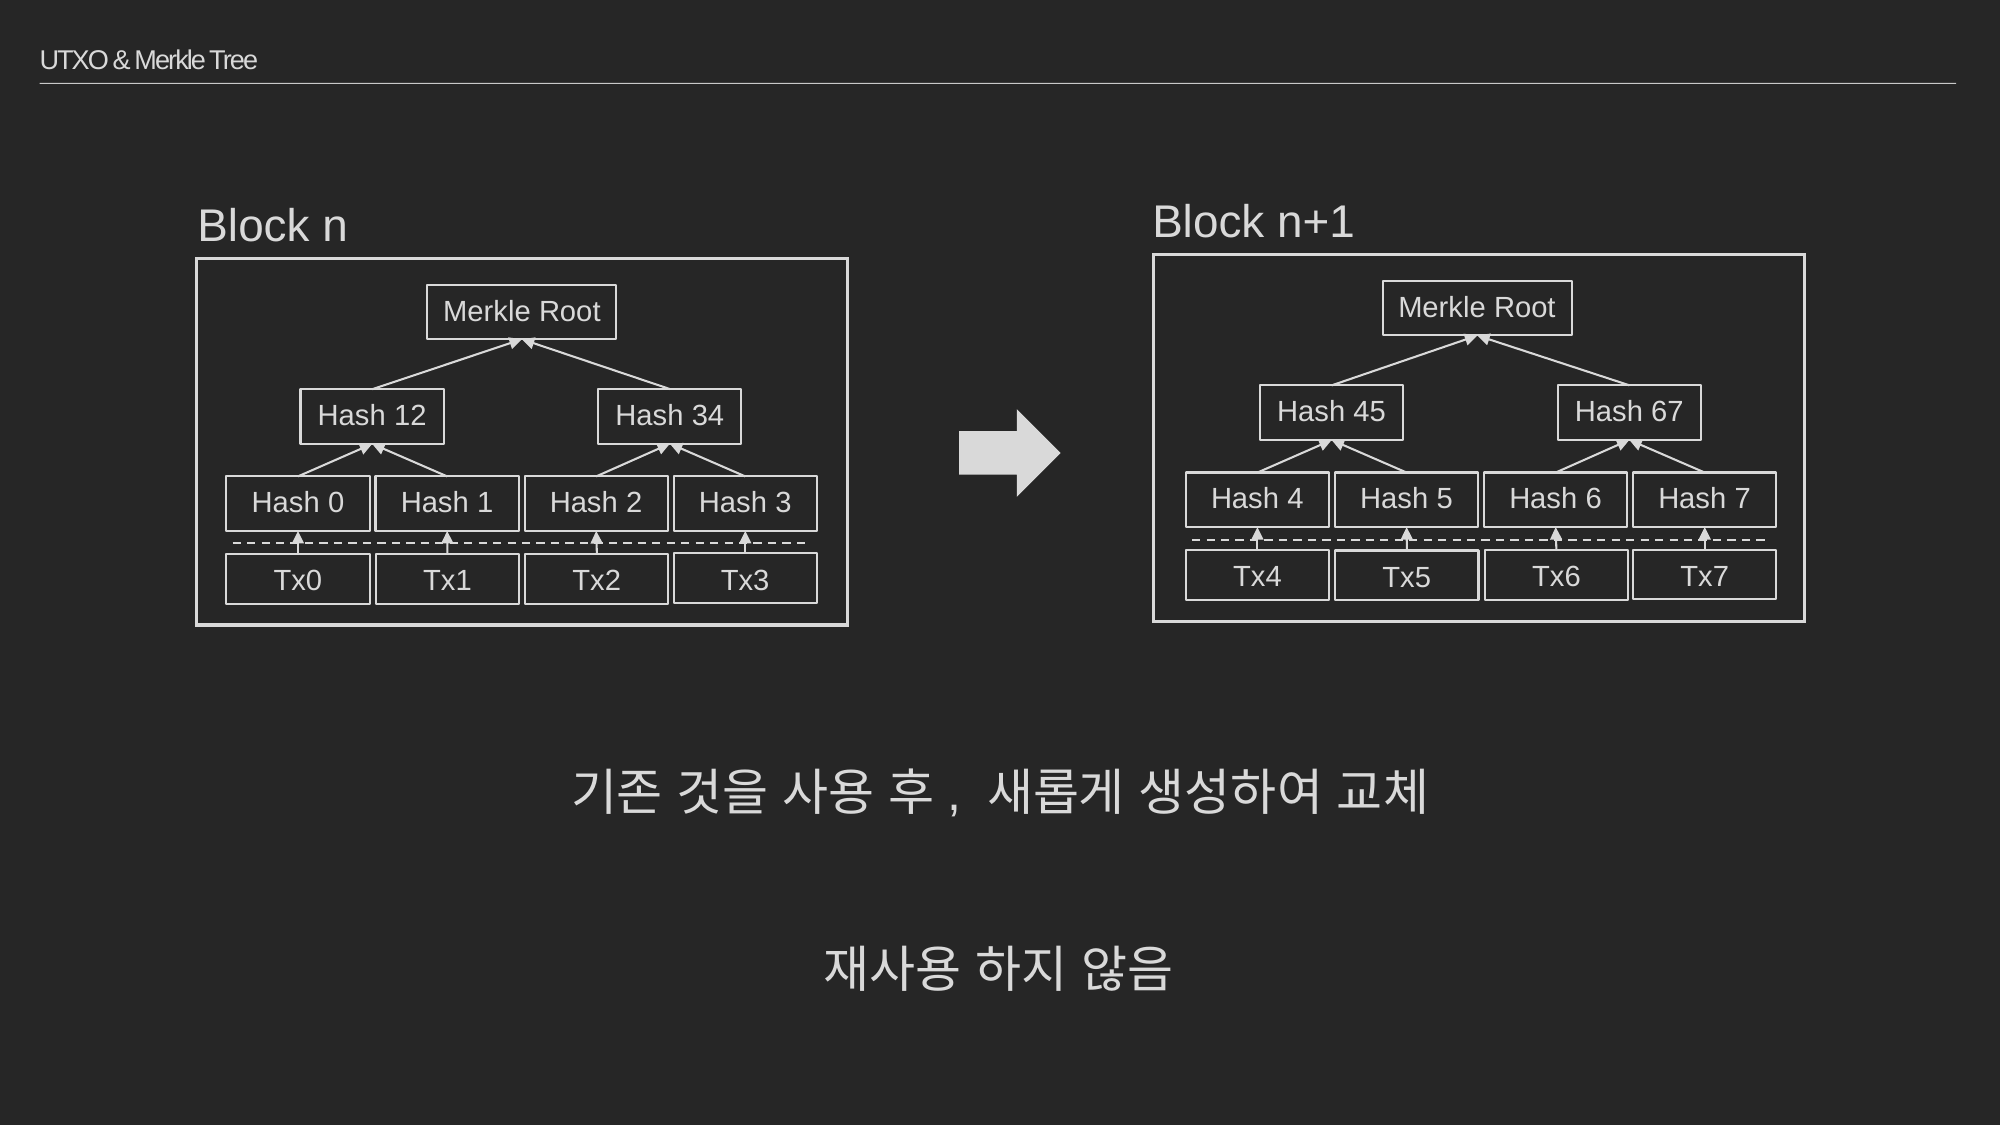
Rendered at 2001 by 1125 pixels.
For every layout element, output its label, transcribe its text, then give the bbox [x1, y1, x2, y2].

text_box [959, 409, 1061, 497]
text_box 재사용 하지 않음 [195, 930, 1802, 1006]
text_box Block n+1 [1152, 184, 1378, 255]
text_box 기존 것을 사용 후, 새롭게 생성하여 교체 [196, 752, 1804, 828]
text_box [1153, 254, 1806, 622]
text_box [1185, 280, 1777, 601]
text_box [226, 284, 817, 605]
text_box Block n [197, 187, 363, 258]
text_box [196, 258, 849, 626]
title UTXO & Merkle Tree [39, 31, 1961, 84]
